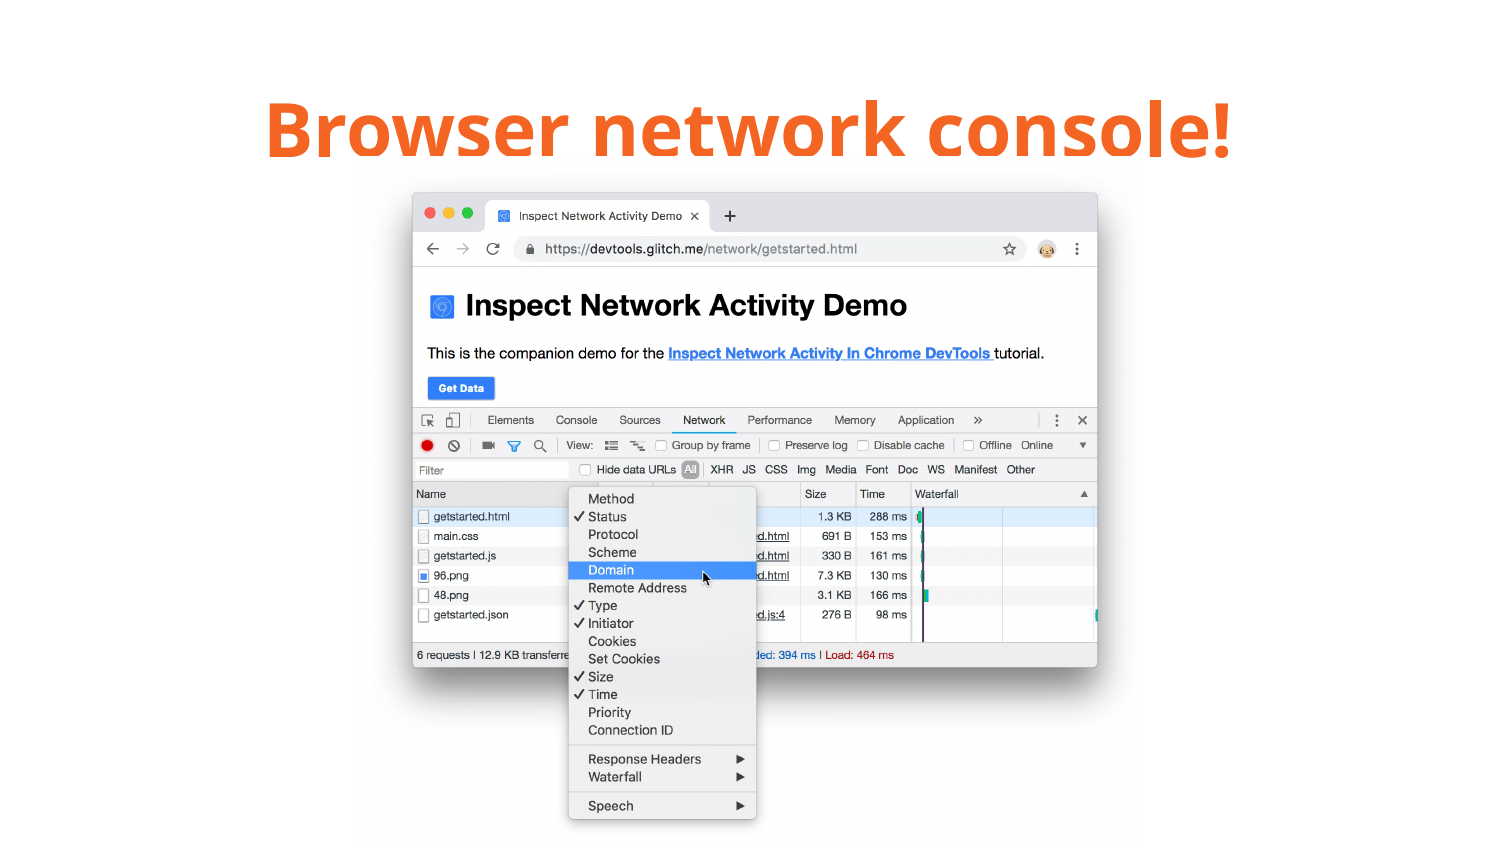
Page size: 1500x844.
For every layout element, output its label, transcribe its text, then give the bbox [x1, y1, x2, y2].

picture [355, 156, 1145, 844]
title Browser network console! [49, 67, 1448, 173]
